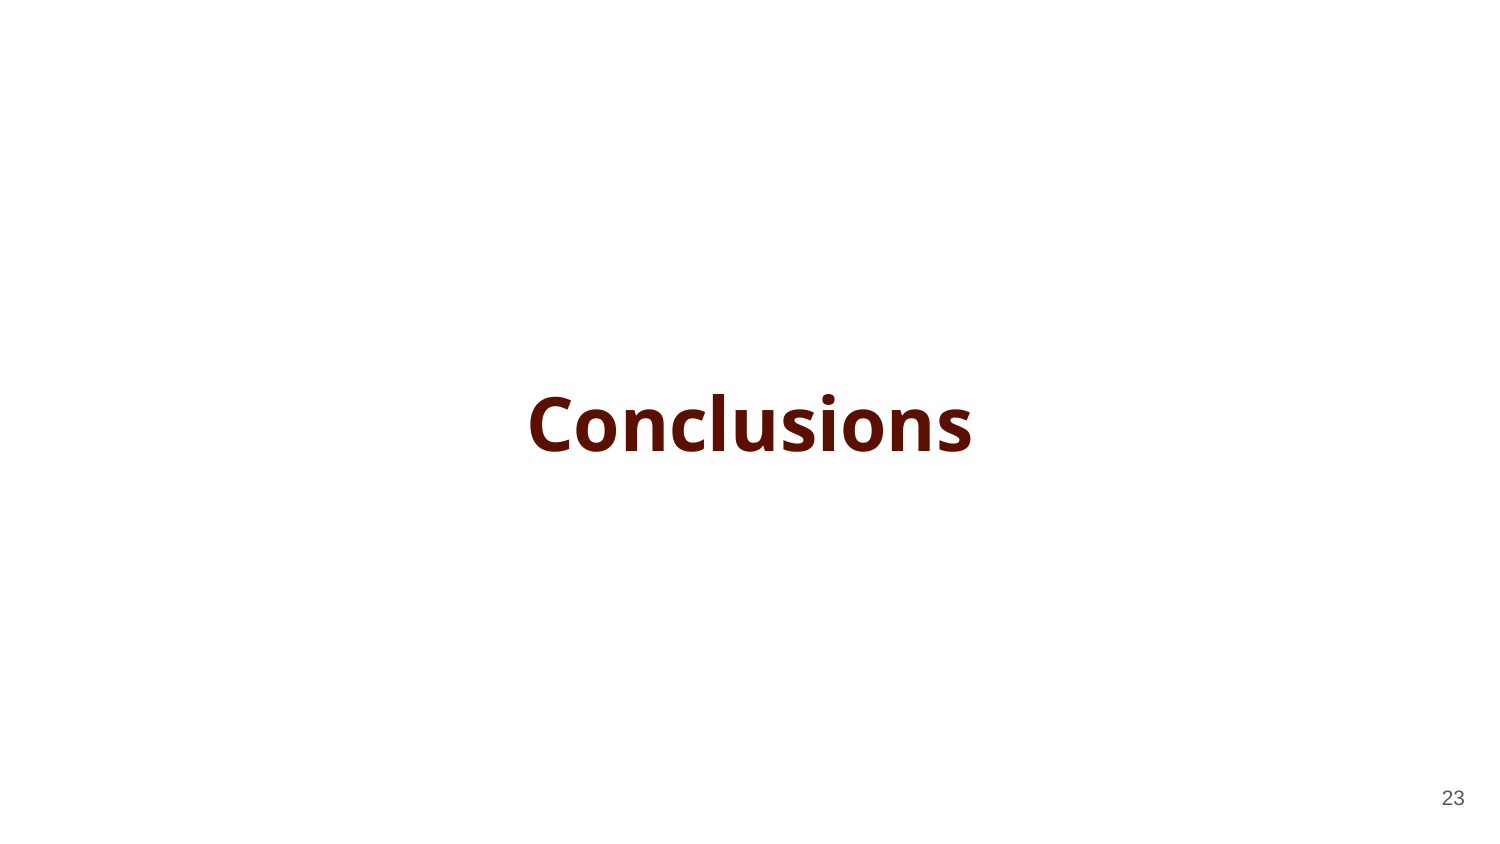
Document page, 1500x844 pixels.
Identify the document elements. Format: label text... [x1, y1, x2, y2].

slide_number 23 [1389, 764, 1480, 830]
title Conclusions [51, 352, 1449, 491]
